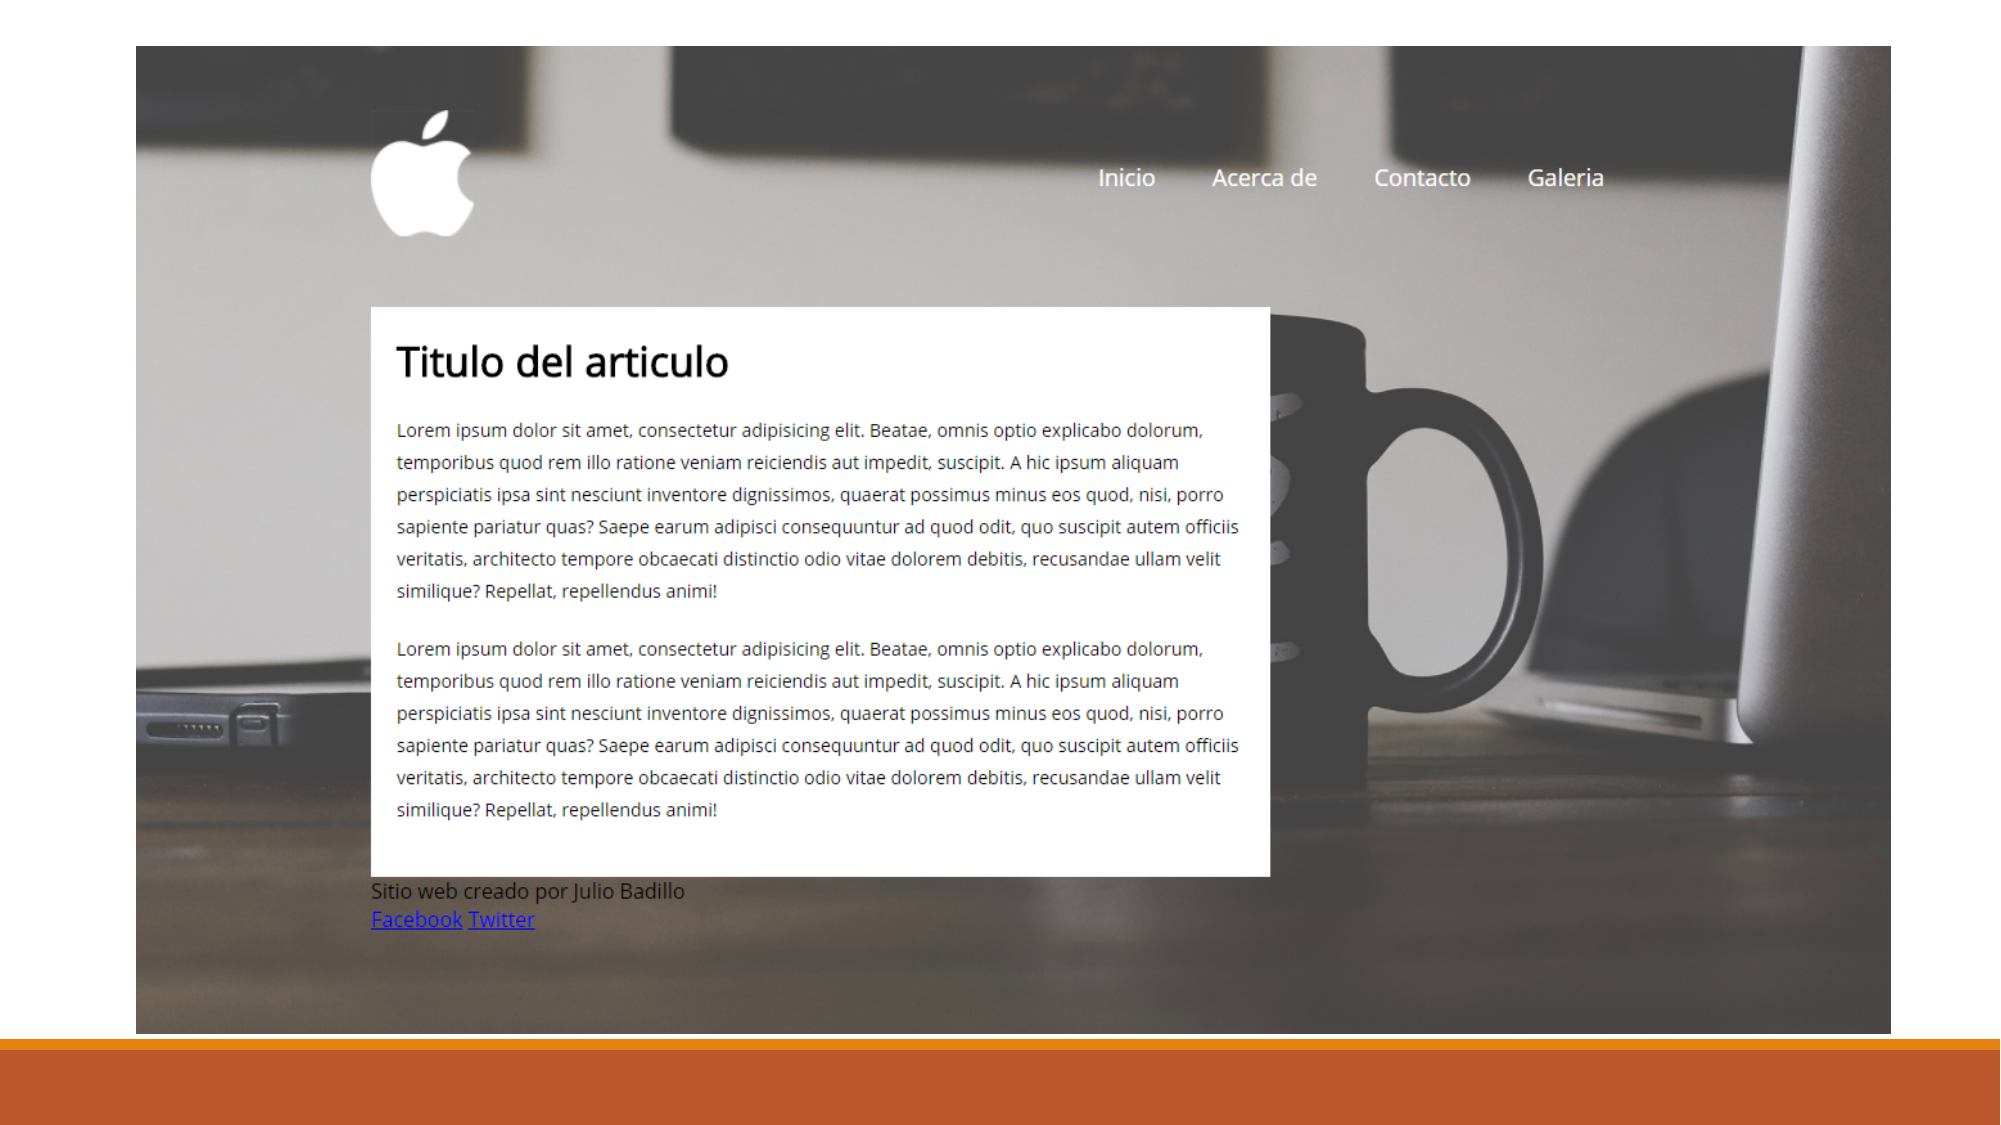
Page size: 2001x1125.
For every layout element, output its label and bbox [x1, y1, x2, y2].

picture [135, 46, 1892, 1034]
